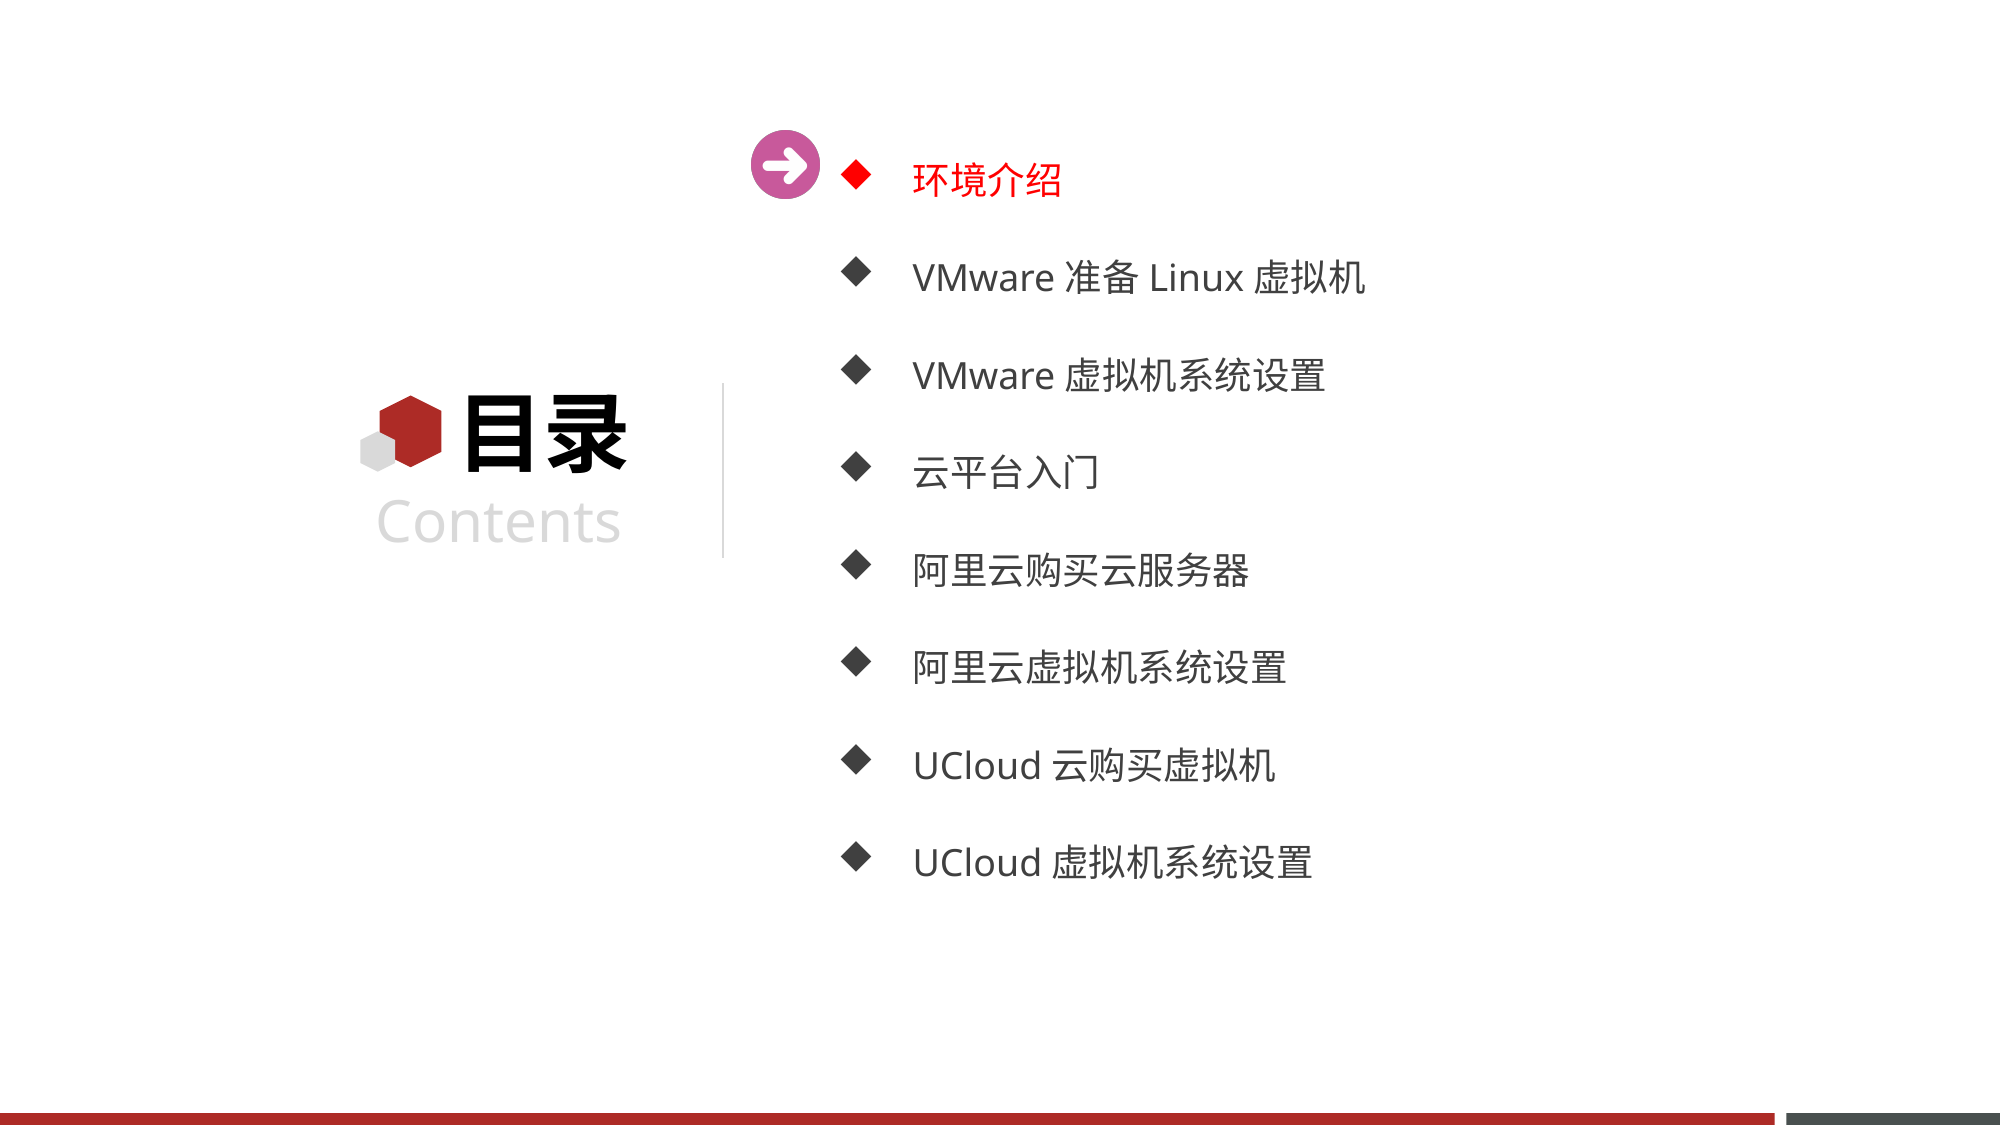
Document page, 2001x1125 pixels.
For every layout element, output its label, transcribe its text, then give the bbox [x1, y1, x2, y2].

picture [751, 130, 820, 199]
list 环境介绍 VMware准备Linux虚拟机 VMware虚拟机系统设置 云平台入门 阿里云购买云服务器 阿里云虚拟机系统设置 UCloud云购买虚拟机 UCloud虚拟机系统设置 [822, 149, 1803, 848]
